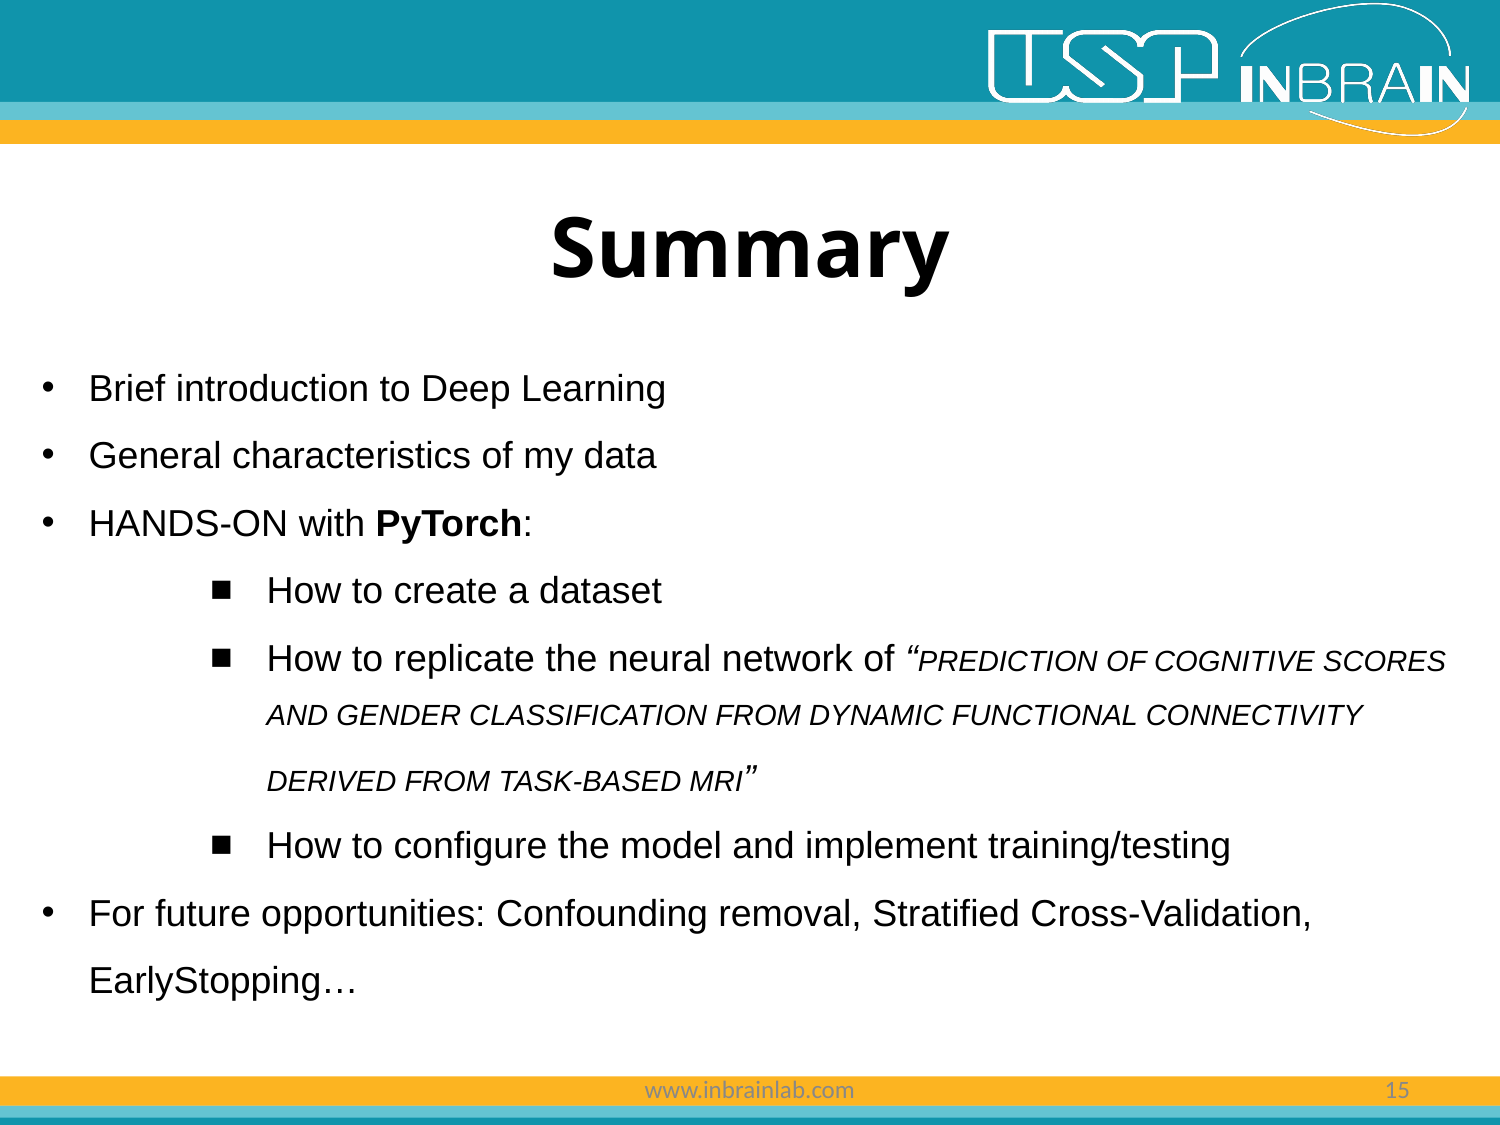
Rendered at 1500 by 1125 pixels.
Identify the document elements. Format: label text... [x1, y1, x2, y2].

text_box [1488, 0, 1500, 145]
text_box Brief introduction to Deep Learning General characteristics of my data HANDS-ON with PyTorch: How to create a dataset How to replicate the neural network of “PREDICTION OF COGNITIVE SCORES AND GENDER CLASSIFICATION FROM DYNAMIC FUNCTIONAL CONNECTIVITY DERIVED FROM TASK-BASED MRI” How to configure the model and implement training/testing For future opportunities: Confounding removal, Stratified Cross-Validation, EarlyStopping… [26, 326, 1474, 1074]
picture [977, 0, 1483, 149]
text_box Summary [503, 179, 996, 311]
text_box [0, 1076, 1500, 1125]
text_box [0, 0, 973, 145]
